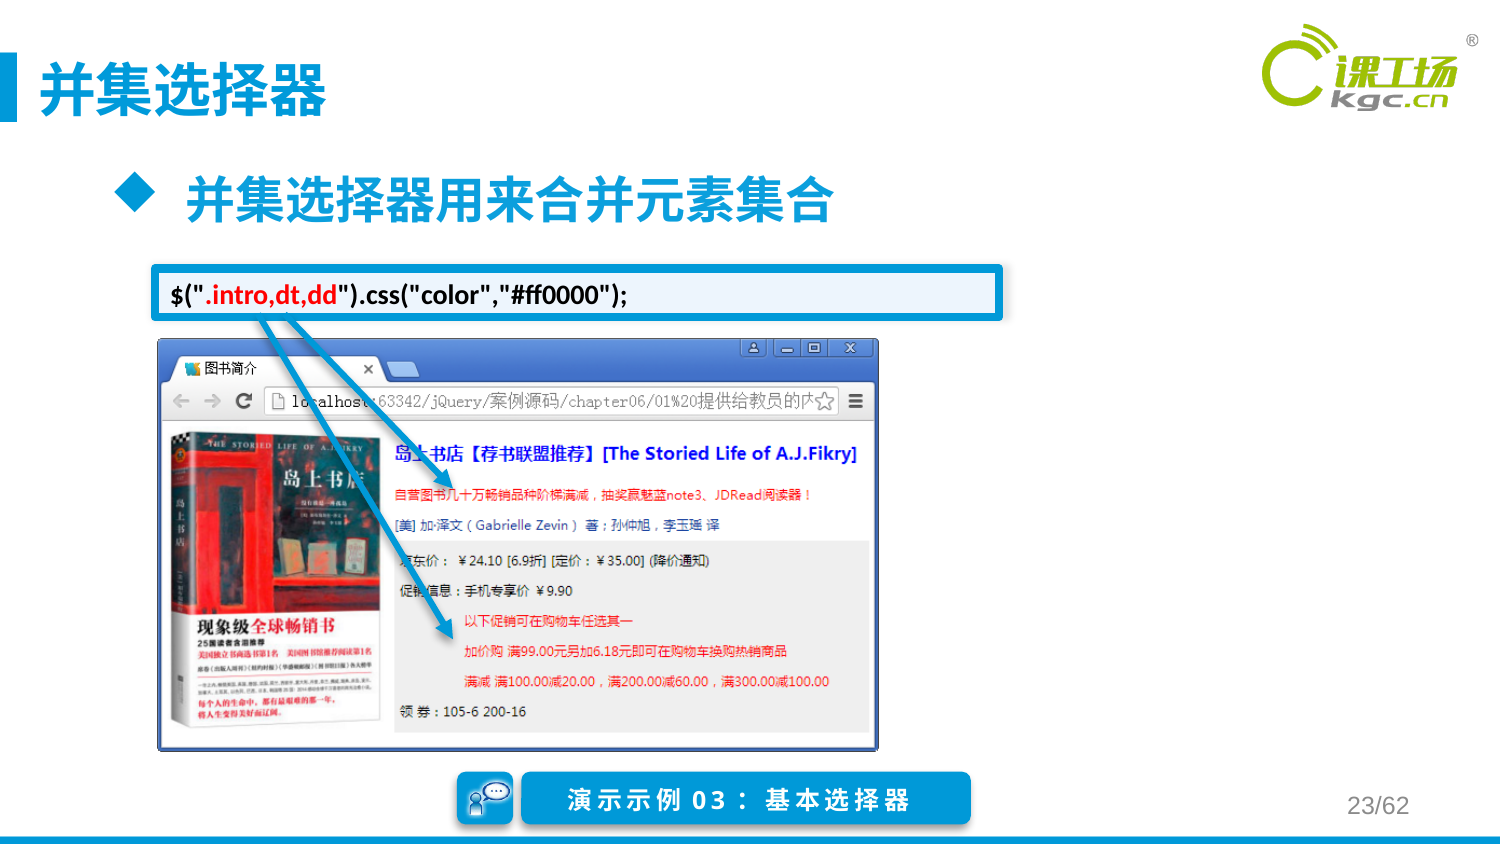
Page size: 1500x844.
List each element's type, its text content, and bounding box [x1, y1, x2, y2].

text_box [257, 313, 454, 640]
title 并集选择器 [37, 33, 1390, 151]
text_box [456, 771, 972, 825]
slide_number 23/62 [1074, 782, 1425, 828]
list 并集选择器用来合并元素集合 [94, 160, 1424, 754]
text_box $(".intro,dt,dd").css("color","#ff0000"); [154, 268, 999, 318]
picture [0, 0, 1500, 836]
